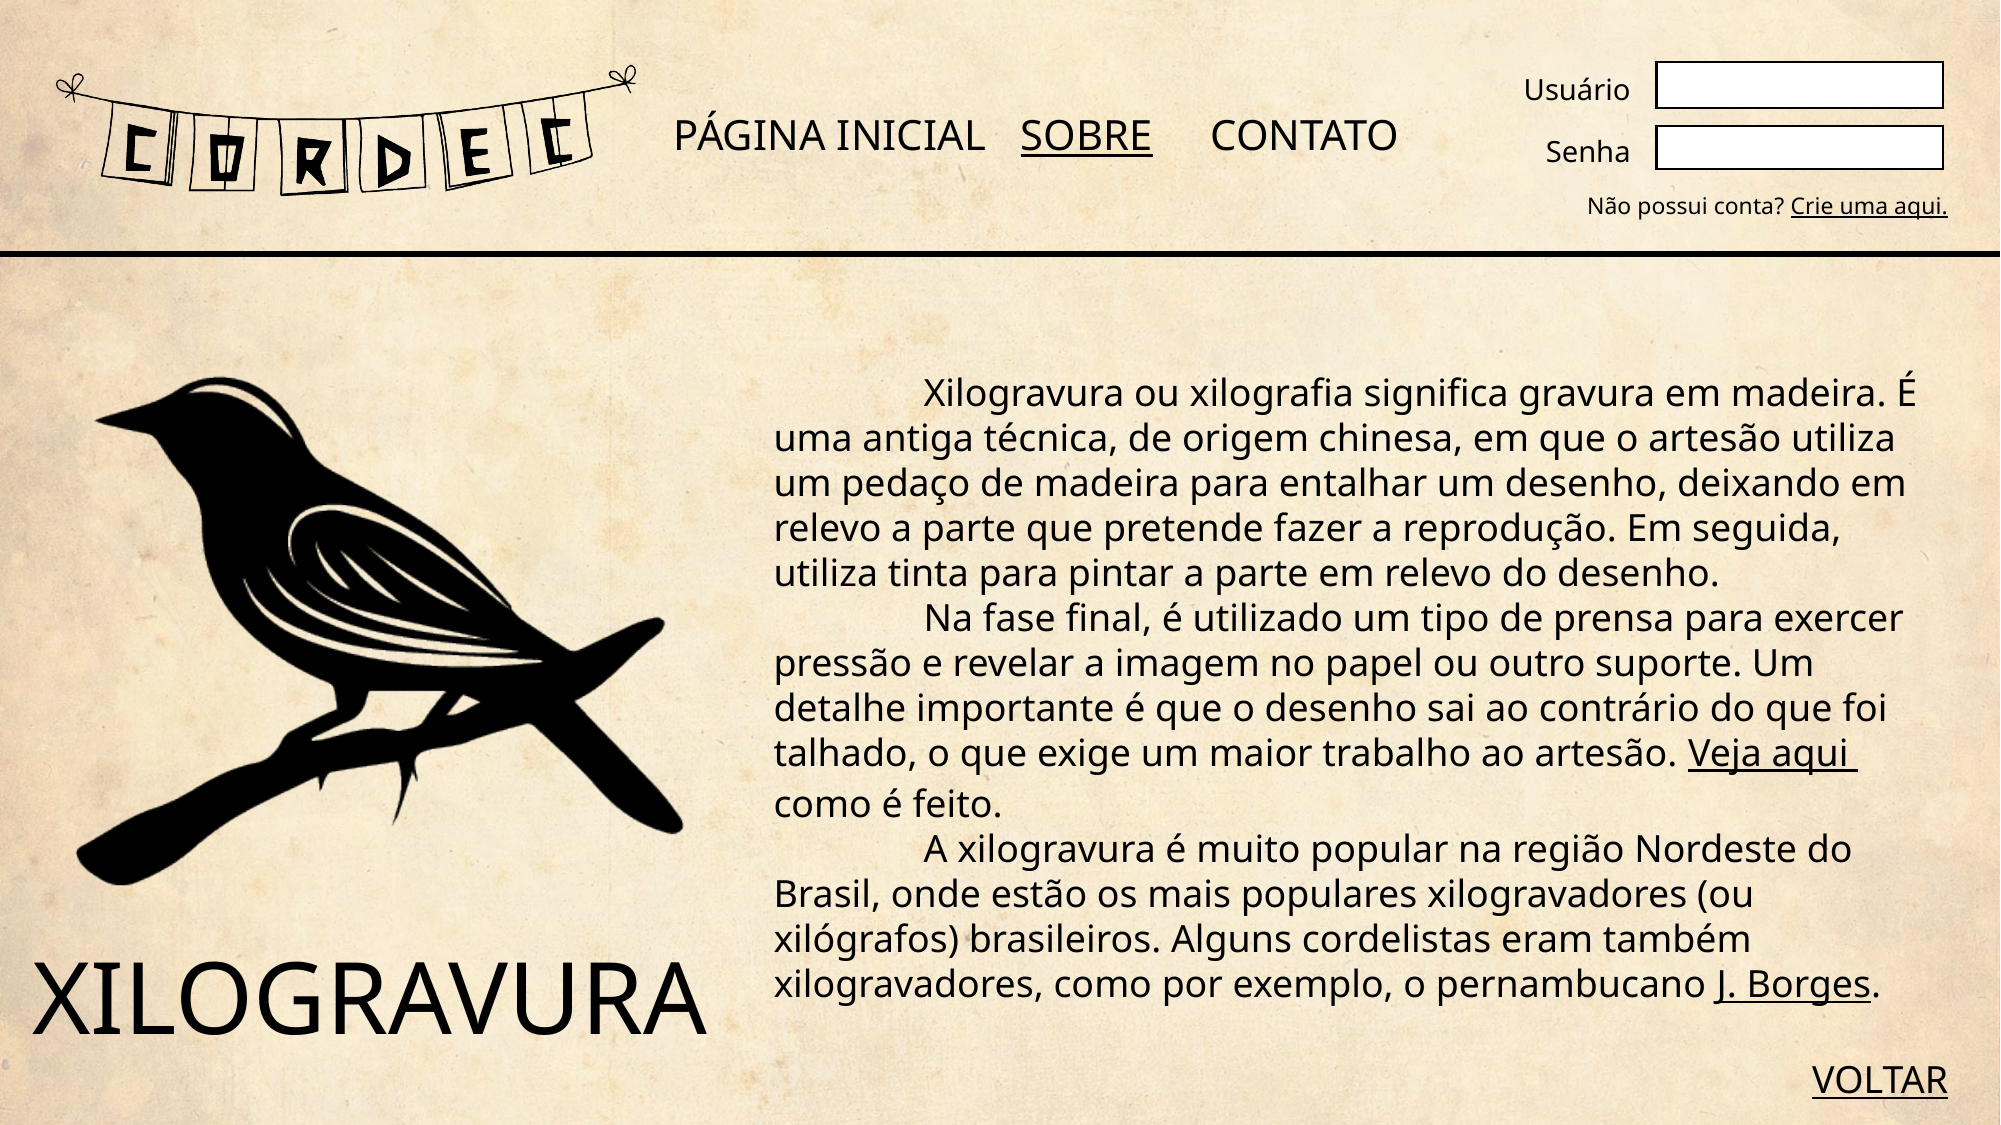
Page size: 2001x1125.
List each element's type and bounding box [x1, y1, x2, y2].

picture [0, 0, 2000, 253]
text_box [1288, 62, 1963, 227]
picture [0, 254, 2000, 1125]
